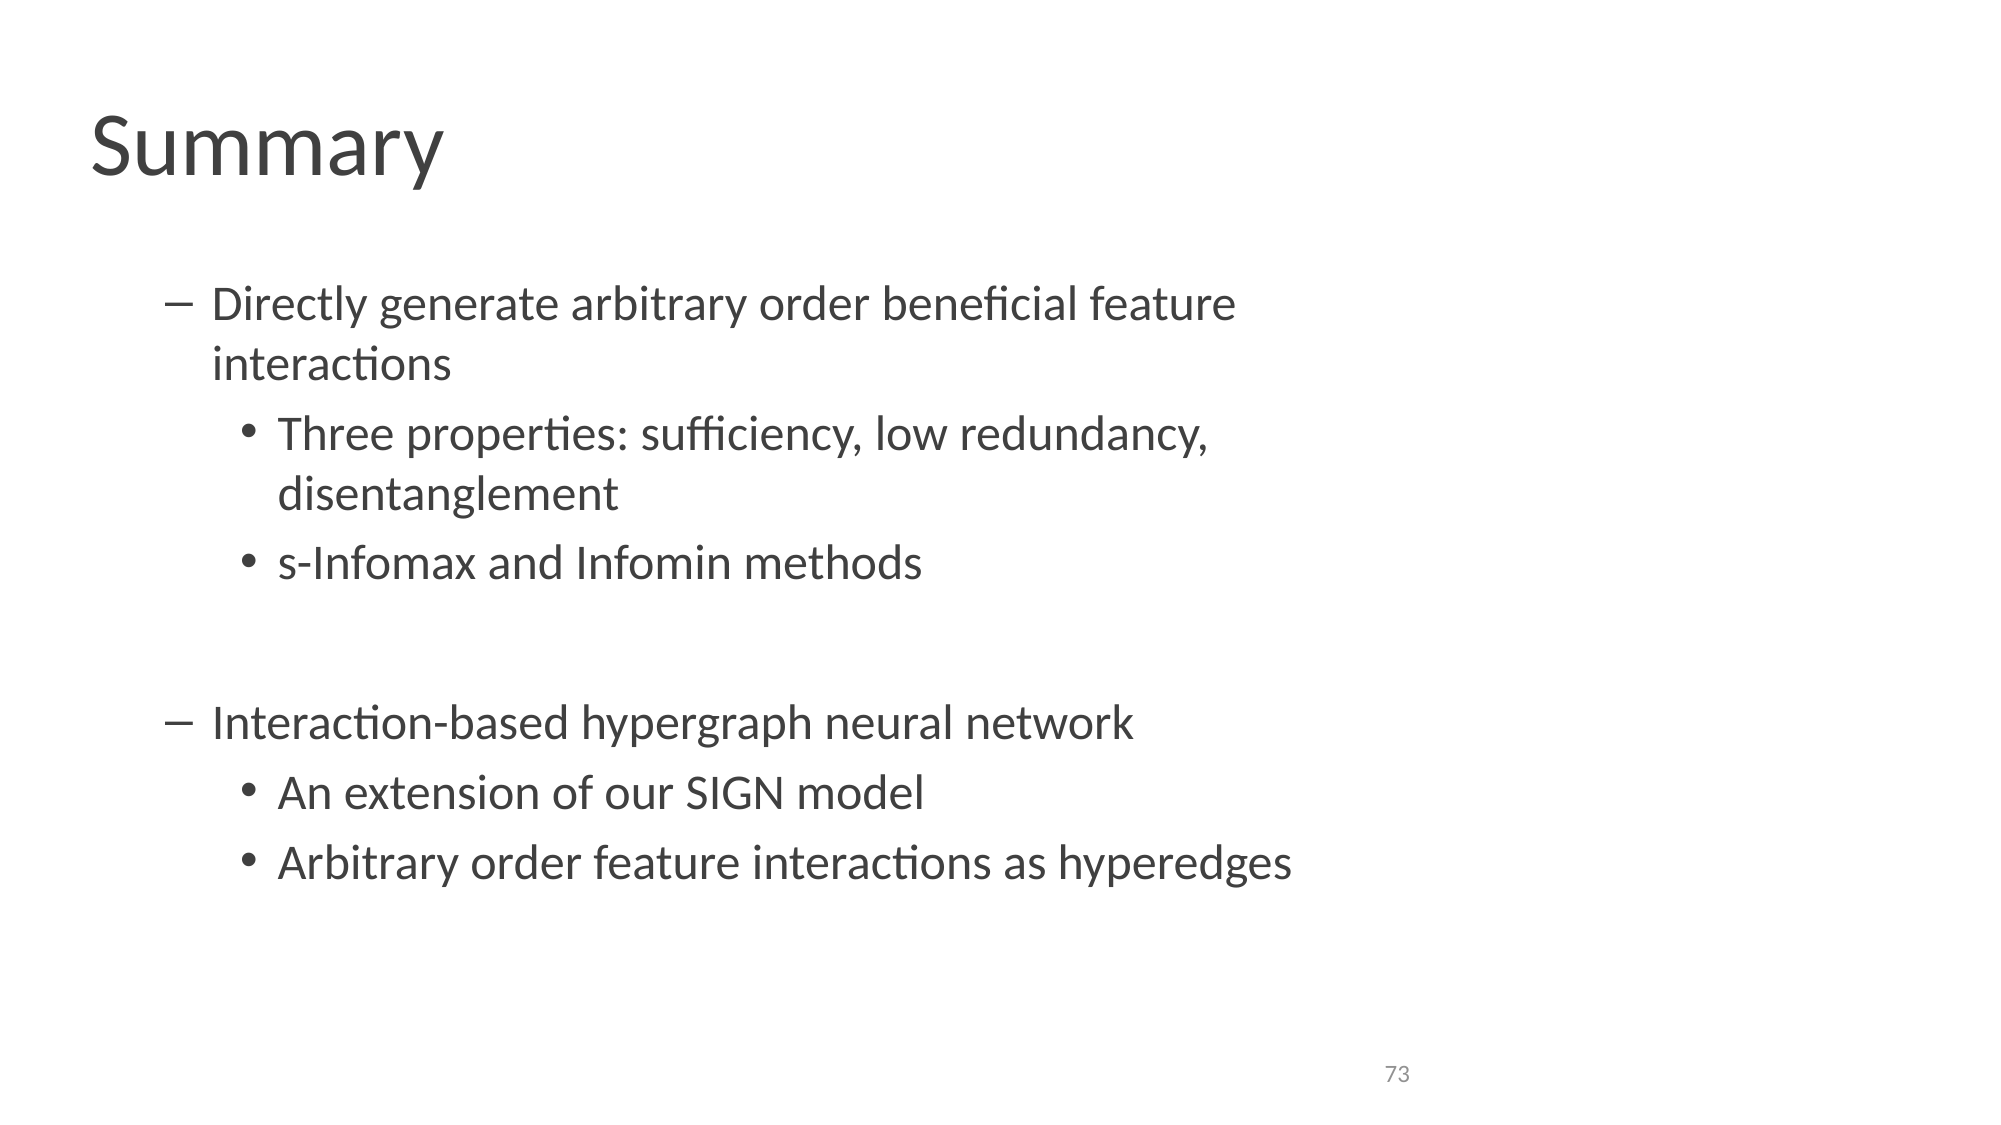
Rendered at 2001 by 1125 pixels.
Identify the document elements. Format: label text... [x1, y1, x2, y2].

title Summary [75, 45, 1425, 233]
slide_number 73 [1074, 1042, 1425, 1103]
list Directly generate arbitrary order beneficial feature interactions Three properties: sufficiency, low redundancy, disentanglement s-Infomax and Infomin methods Interaction-based hypergraph neural network An extension of our SIGN model Arbitrary order feature interactions as hyperedges [75, 262, 1425, 1005]
